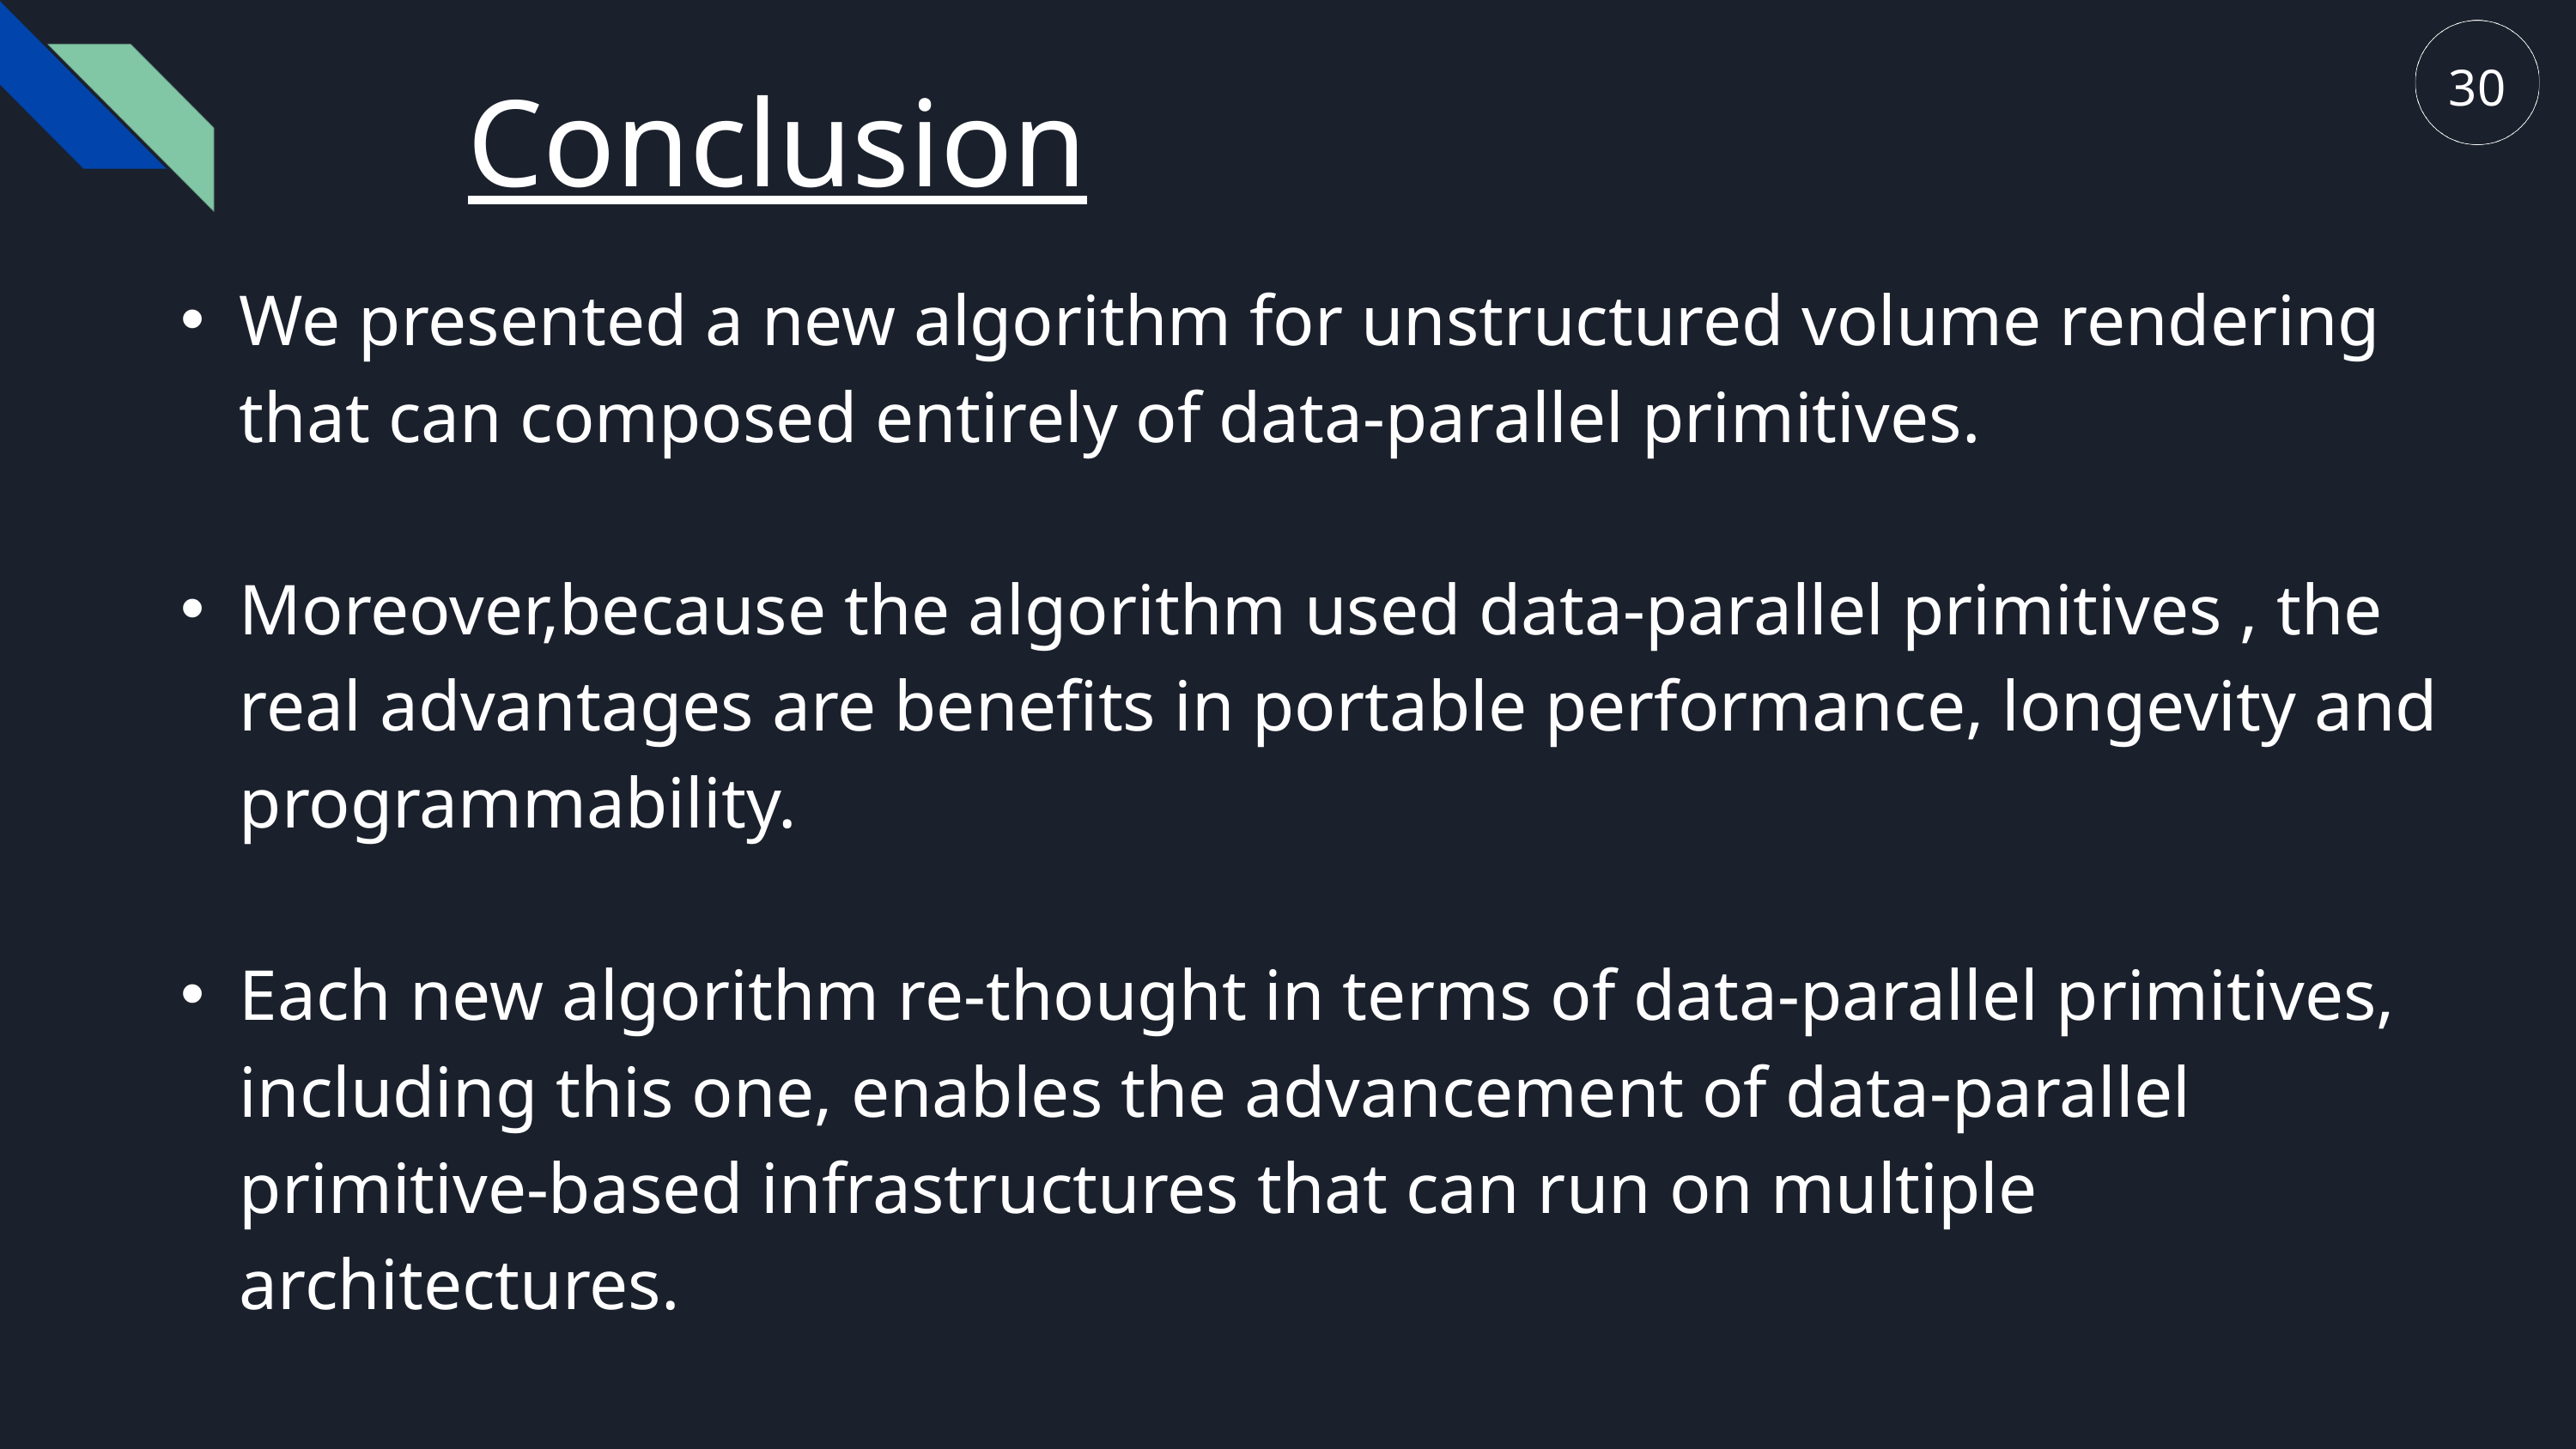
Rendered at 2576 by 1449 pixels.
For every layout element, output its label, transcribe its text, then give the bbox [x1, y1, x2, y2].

text_box We presented a new algorithm for unstructured volume rendering that can composed entirely of data-parallel primitives. Moreover,because the algorithm used data-parallel primitives , the real advantages are benefits in portable performance, longevity and programmability. Each new algorithm re-thought in terms of data-parallel primitives, including this one, enables the advancement of data-parallel primitive-based infrastructures that can run on multiple architectures. [122, 263, 2454, 1421]
text_box Conclusion [467, 66, 1222, 211]
text_box [0, 1, 215, 212]
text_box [2379, 20, 2576, 145]
